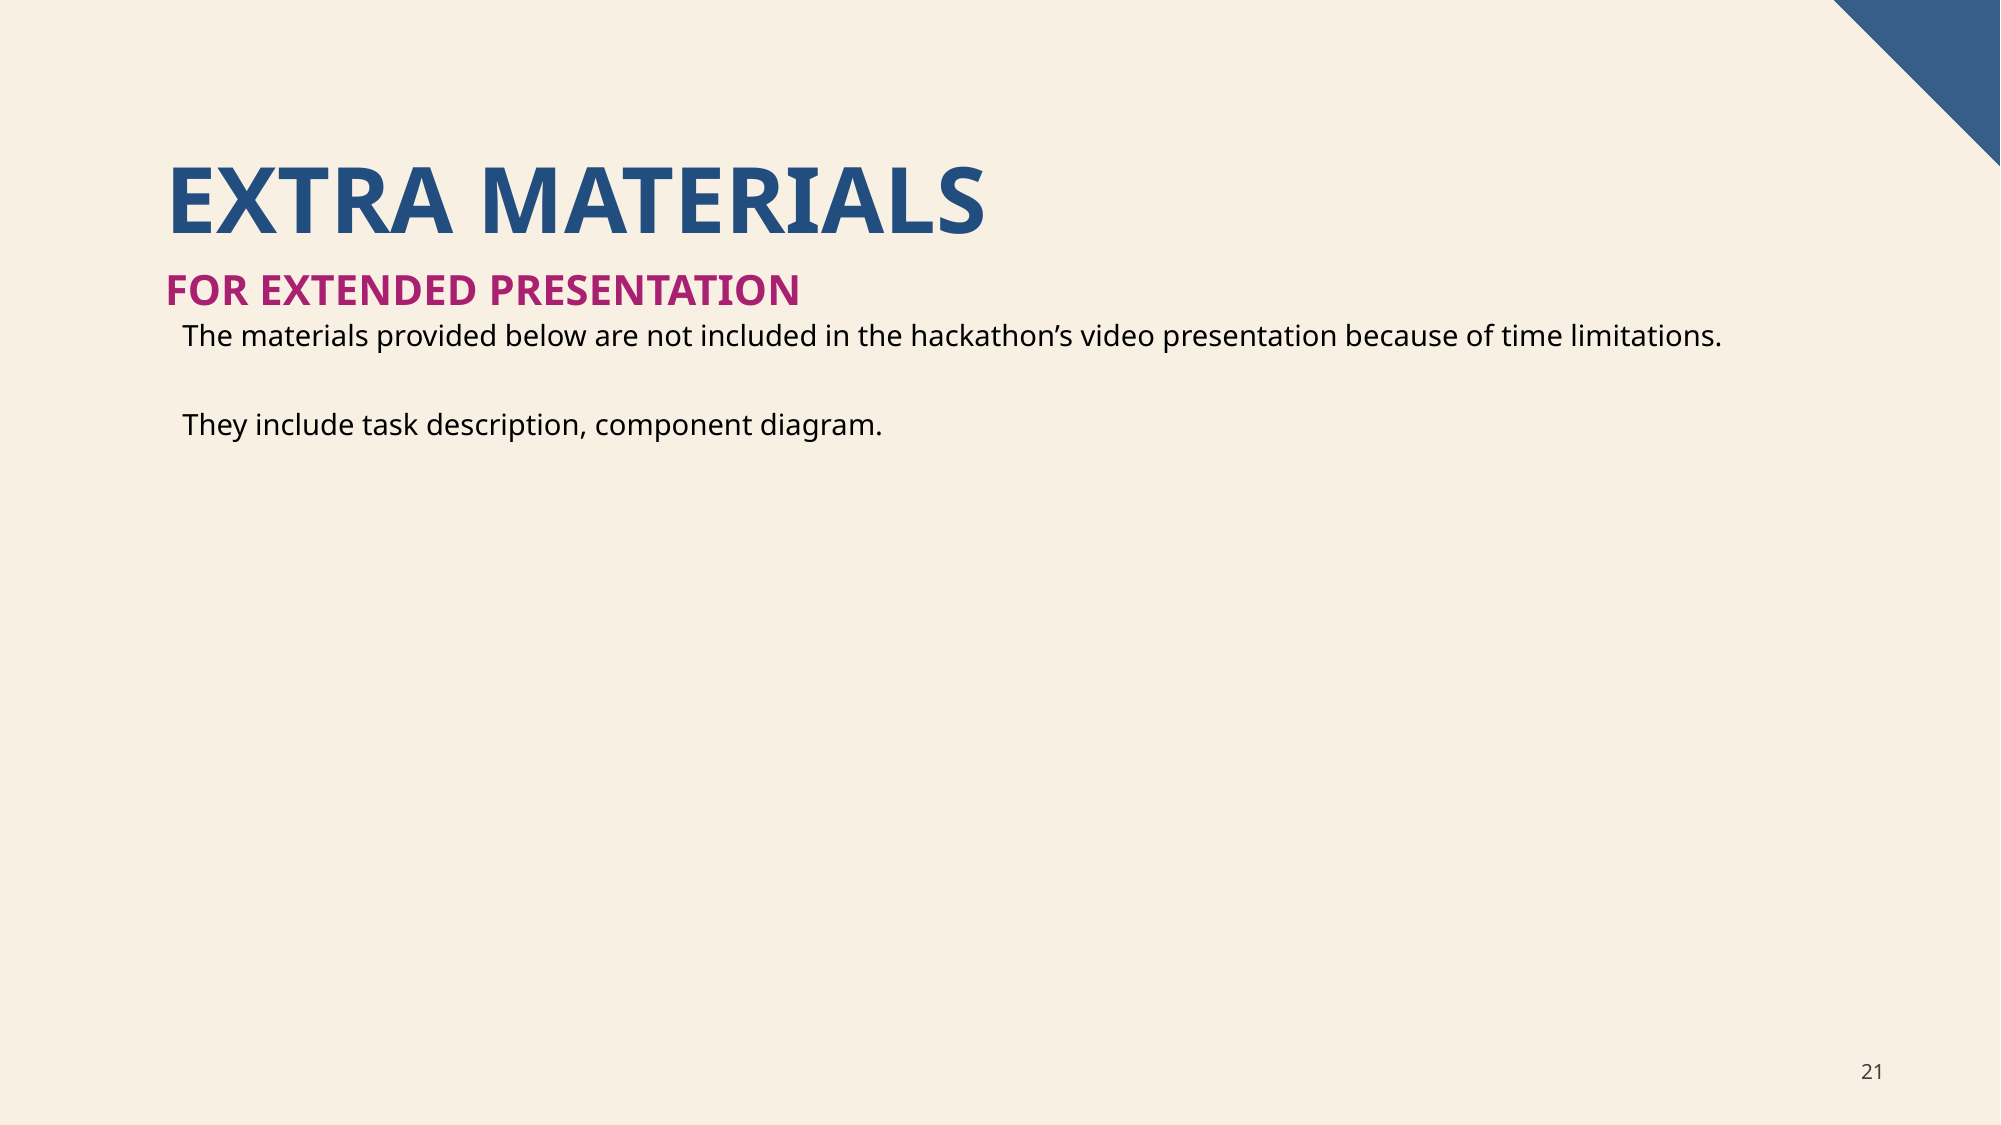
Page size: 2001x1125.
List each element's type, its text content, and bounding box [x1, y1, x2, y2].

slide_number ‹#› [1824, 1042, 1900, 1103]
title EXTRA MATERIALS FOR EXTENDED PRESENTATION [150, 146, 1875, 365]
list The materials provided below are not included in the hackathon’s video presentation because of time limitations. They include task description, component diagram. [167, 299, 1893, 1014]
